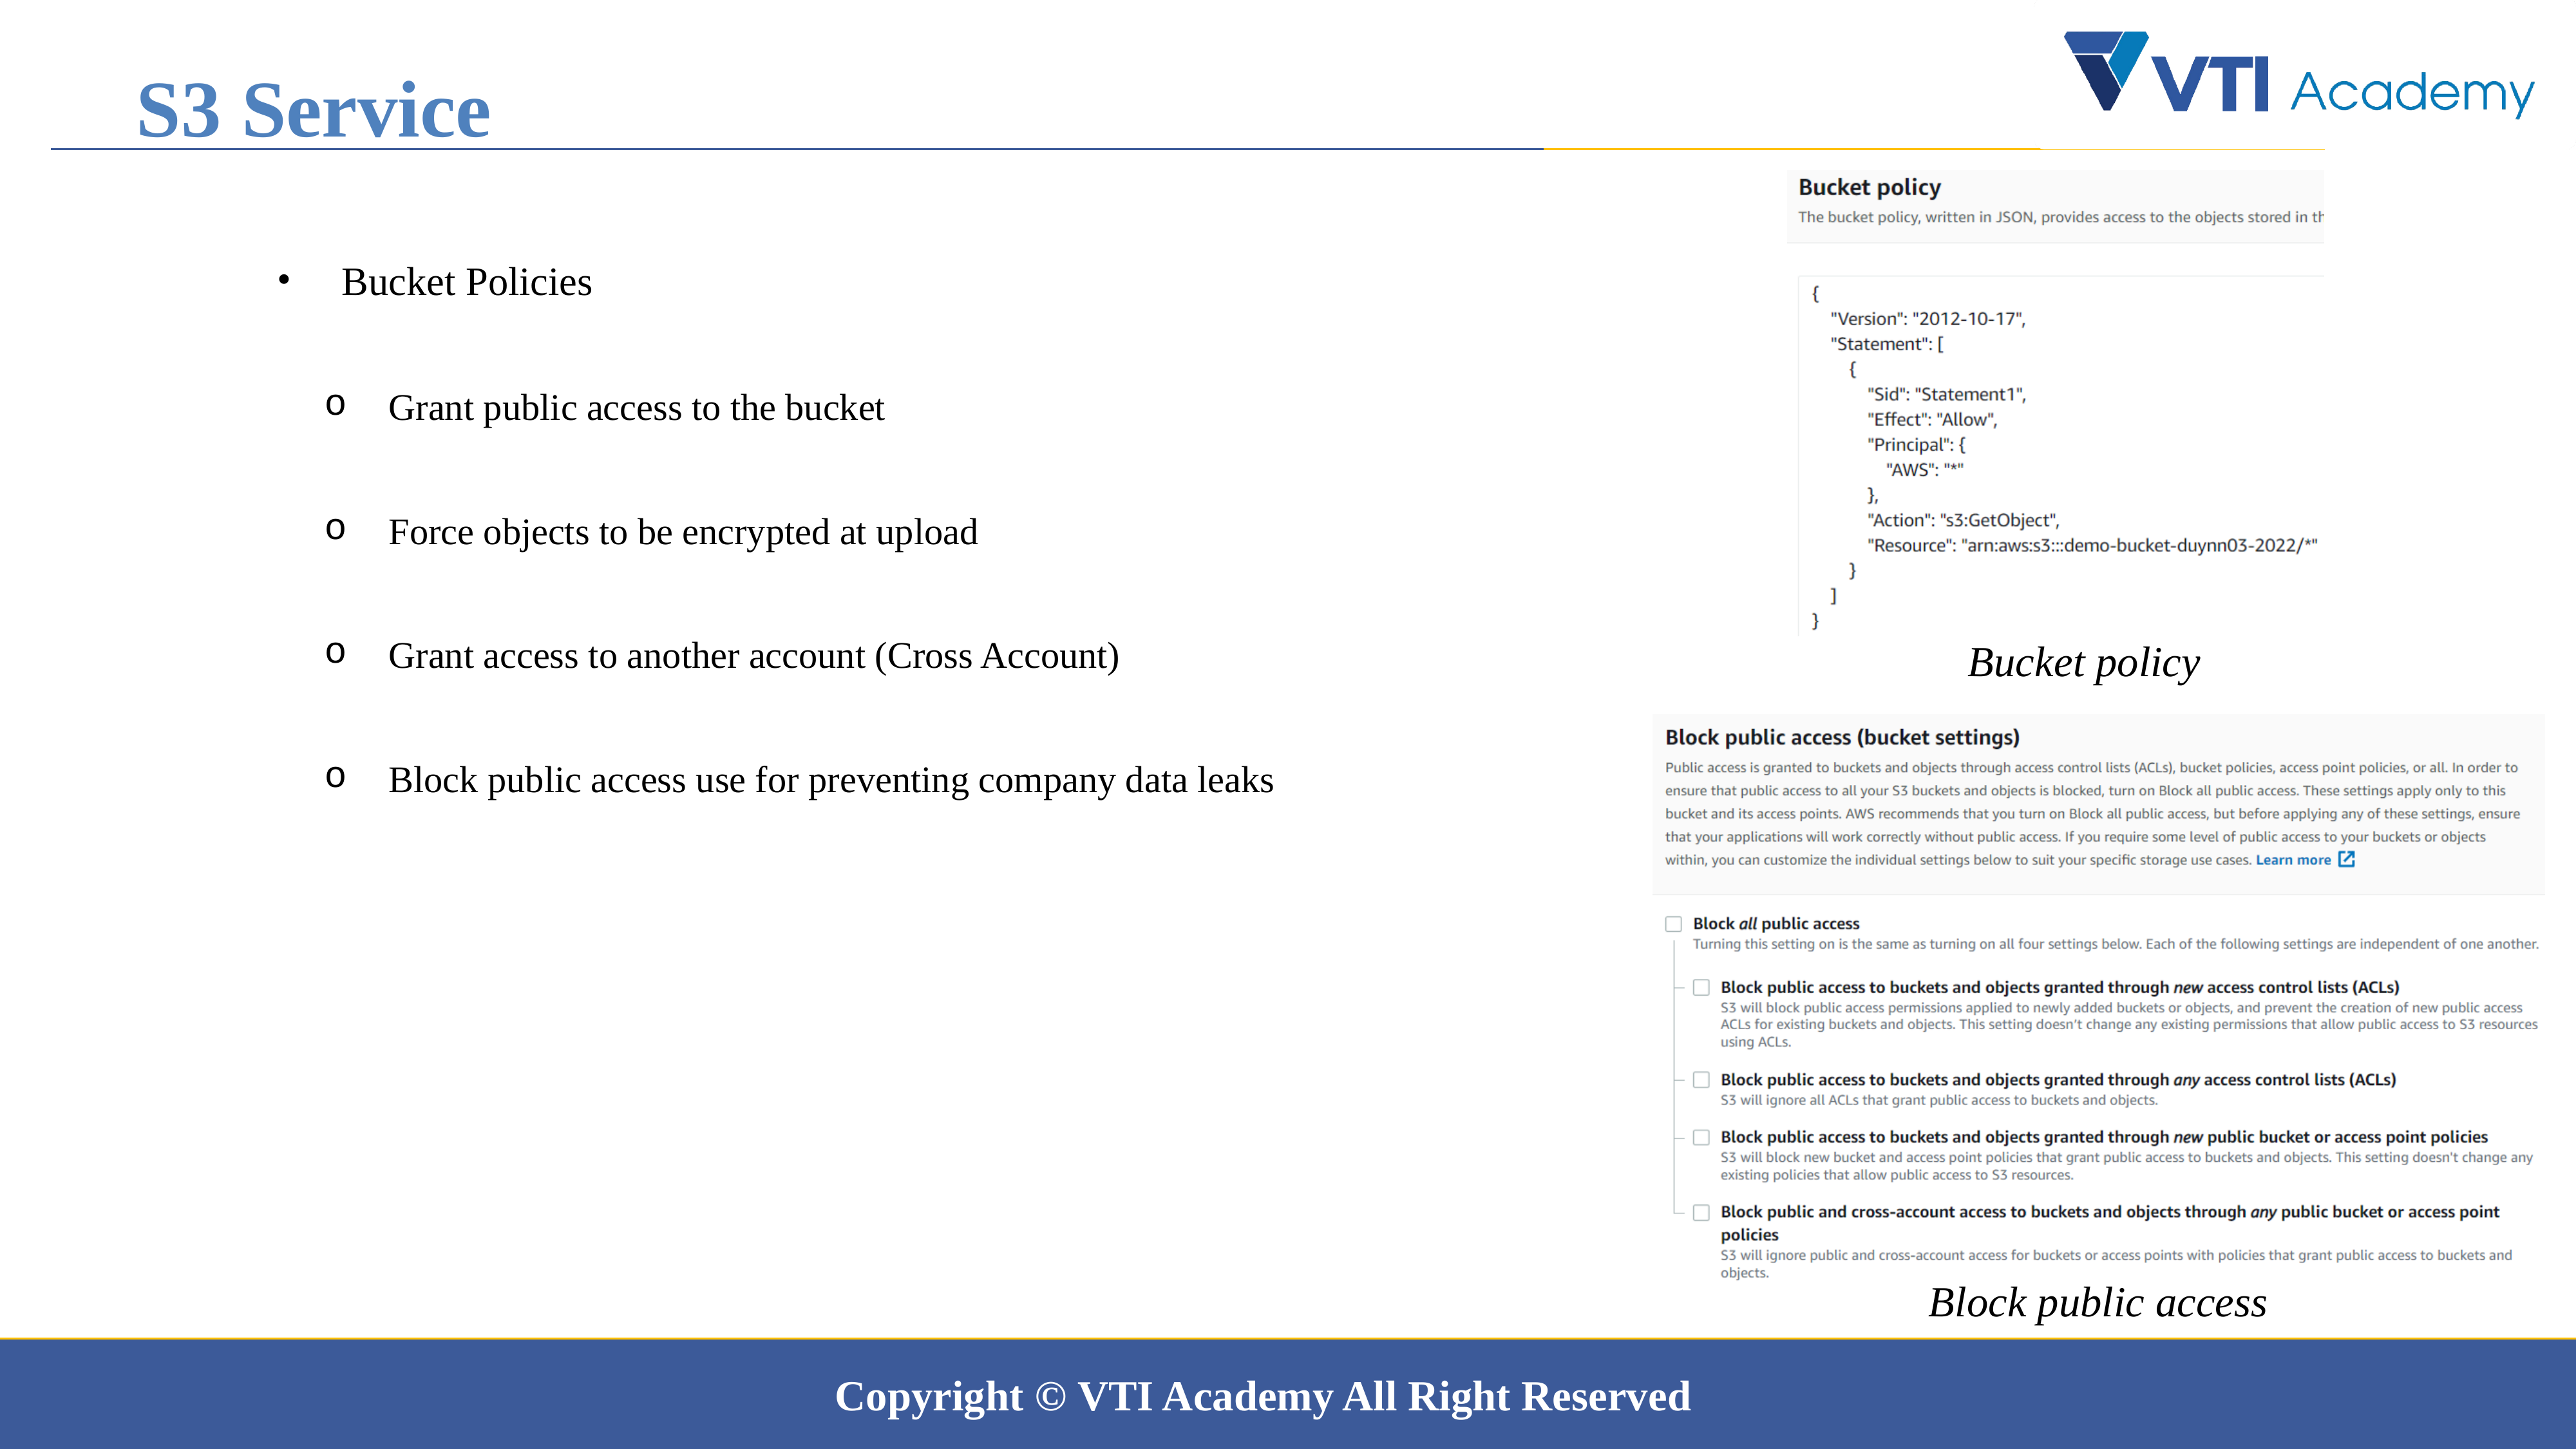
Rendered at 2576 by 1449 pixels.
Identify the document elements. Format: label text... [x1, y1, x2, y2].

text_box Bucket Policies Grant public access to the bucket Force objects to be encrypted at upload Grant access to another account (Cross Account) Block public access use for preventing company data leaks [126, 250, 1444, 853]
picture [1653, 714, 2545, 1289]
text_box Bucket policy [1947, 642, 2222, 690]
picture [1787, 170, 2324, 637]
picture [2034, 0, 2576, 149]
text_box Block public access [1900, 1294, 2298, 1330]
text_box S3 Service [126, 60, 640, 149]
